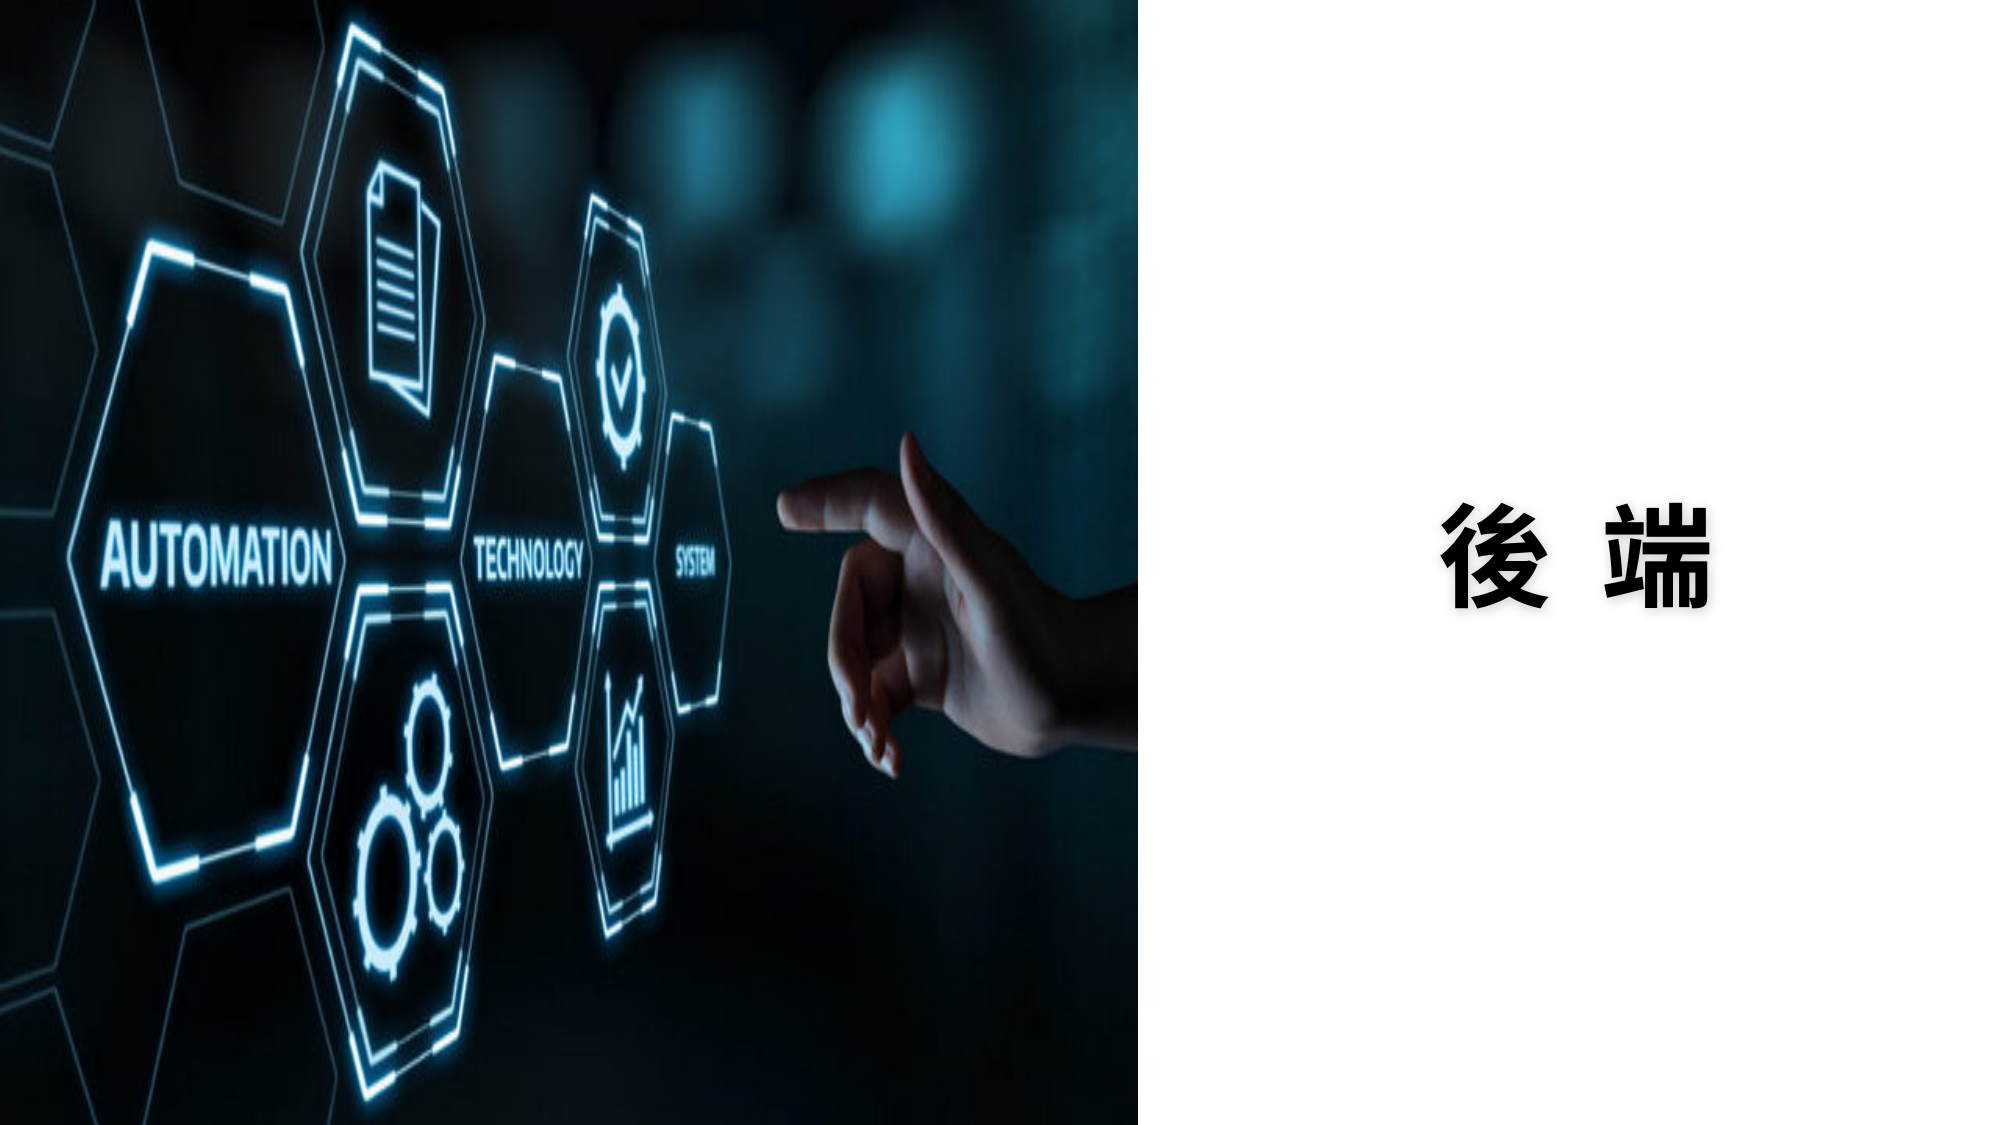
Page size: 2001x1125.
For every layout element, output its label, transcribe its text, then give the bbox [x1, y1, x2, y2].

picture [0, 0, 1138, 1125]
title 後 端 [1297, 453, 1856, 672]
